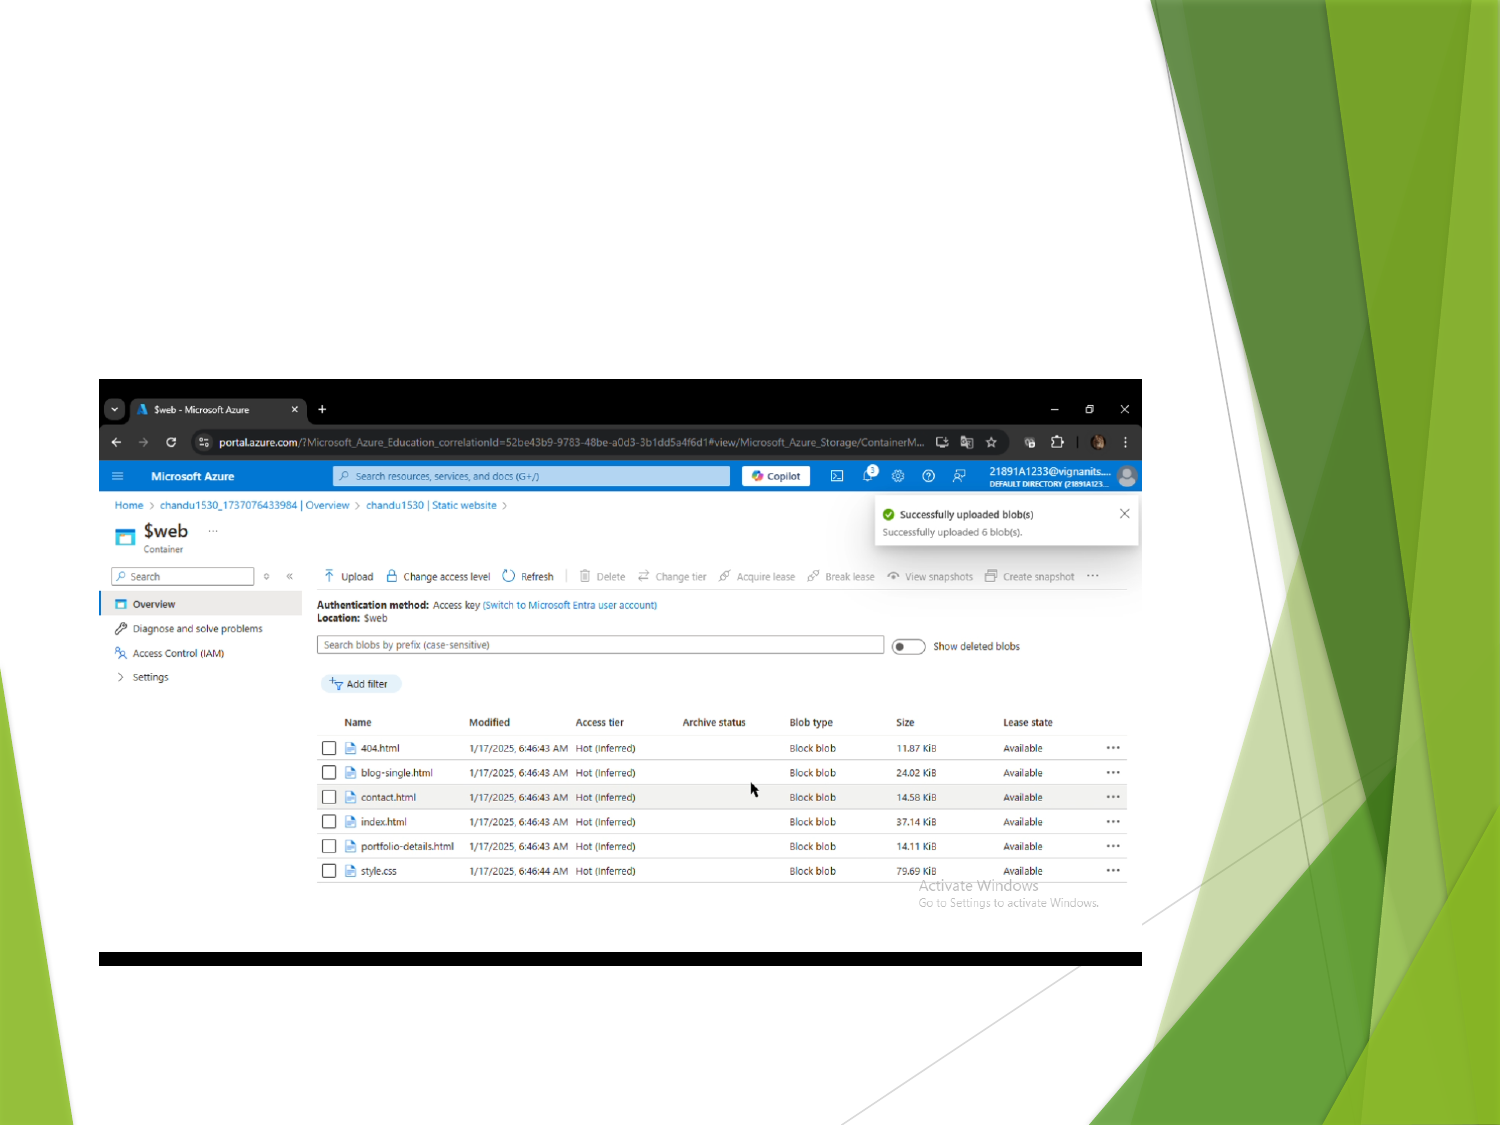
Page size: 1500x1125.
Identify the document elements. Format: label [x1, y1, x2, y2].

list [99, 379, 1142, 967]
